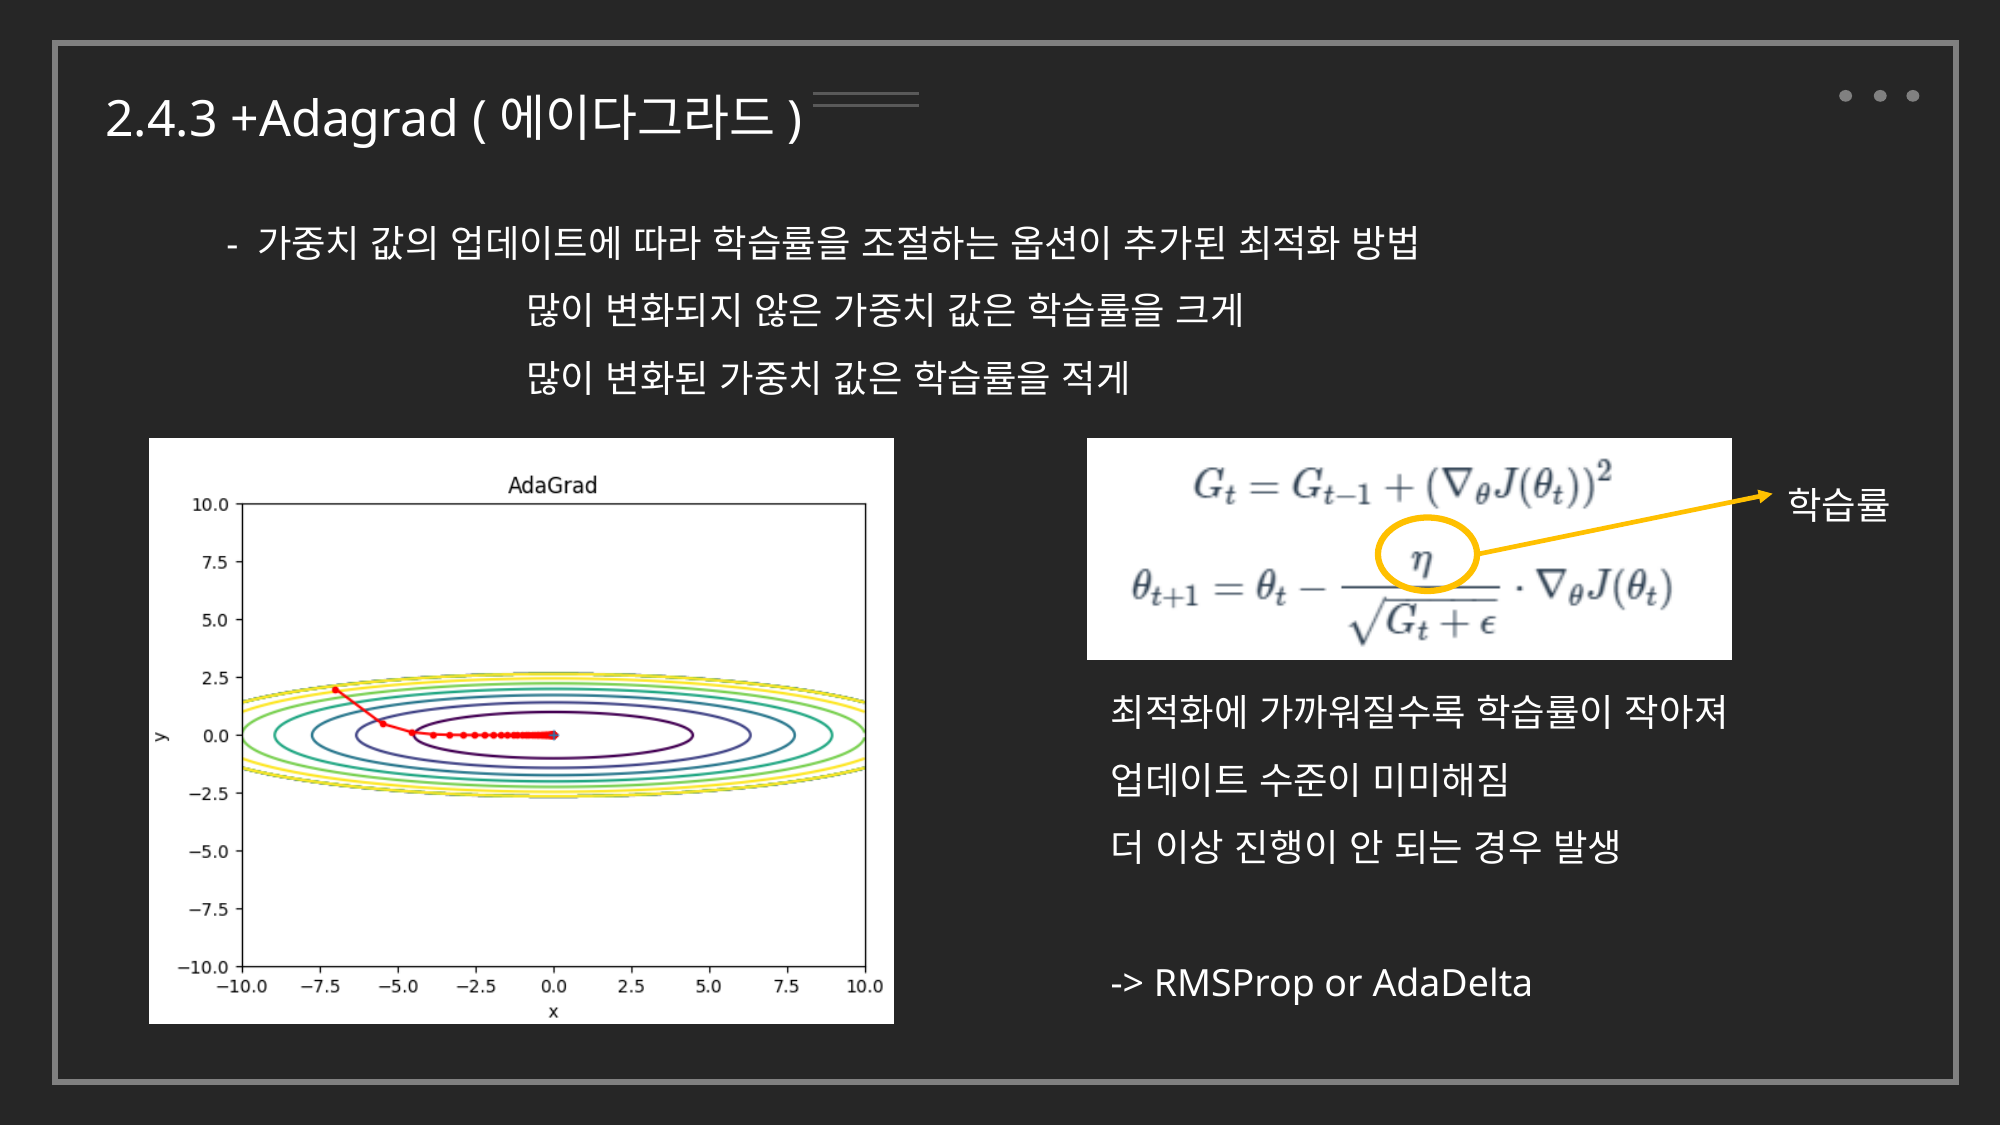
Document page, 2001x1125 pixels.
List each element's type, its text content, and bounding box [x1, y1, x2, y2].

text_box - 가중치 값의 업데이트에 따라 학습률을 조절하는 옵션이 추가된 최적화 방법 많이 변화되지 않은 가중치 값은 학습률을 크게 많이 변화된 가중치 값은 학습률을 적게 [211, 189, 1437, 408]
text_box 최적화에 가까워질수록 학습률이 작아져 업데이트 수준이 미미해짐 더 이상 진행이 안 되는 경우 발생 -> RMSProp or AdaDelta [1095, 659, 1755, 1012]
text_box 학습률 [1772, 452, 1906, 535]
picture [149, 438, 894, 1024]
text_box [53, 41, 1958, 1084]
text_box 2.4.3 +Adagrad (에이다그라드) [90, 48, 918, 154]
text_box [1476, 493, 1770, 555]
picture [1087, 438, 1732, 660]
